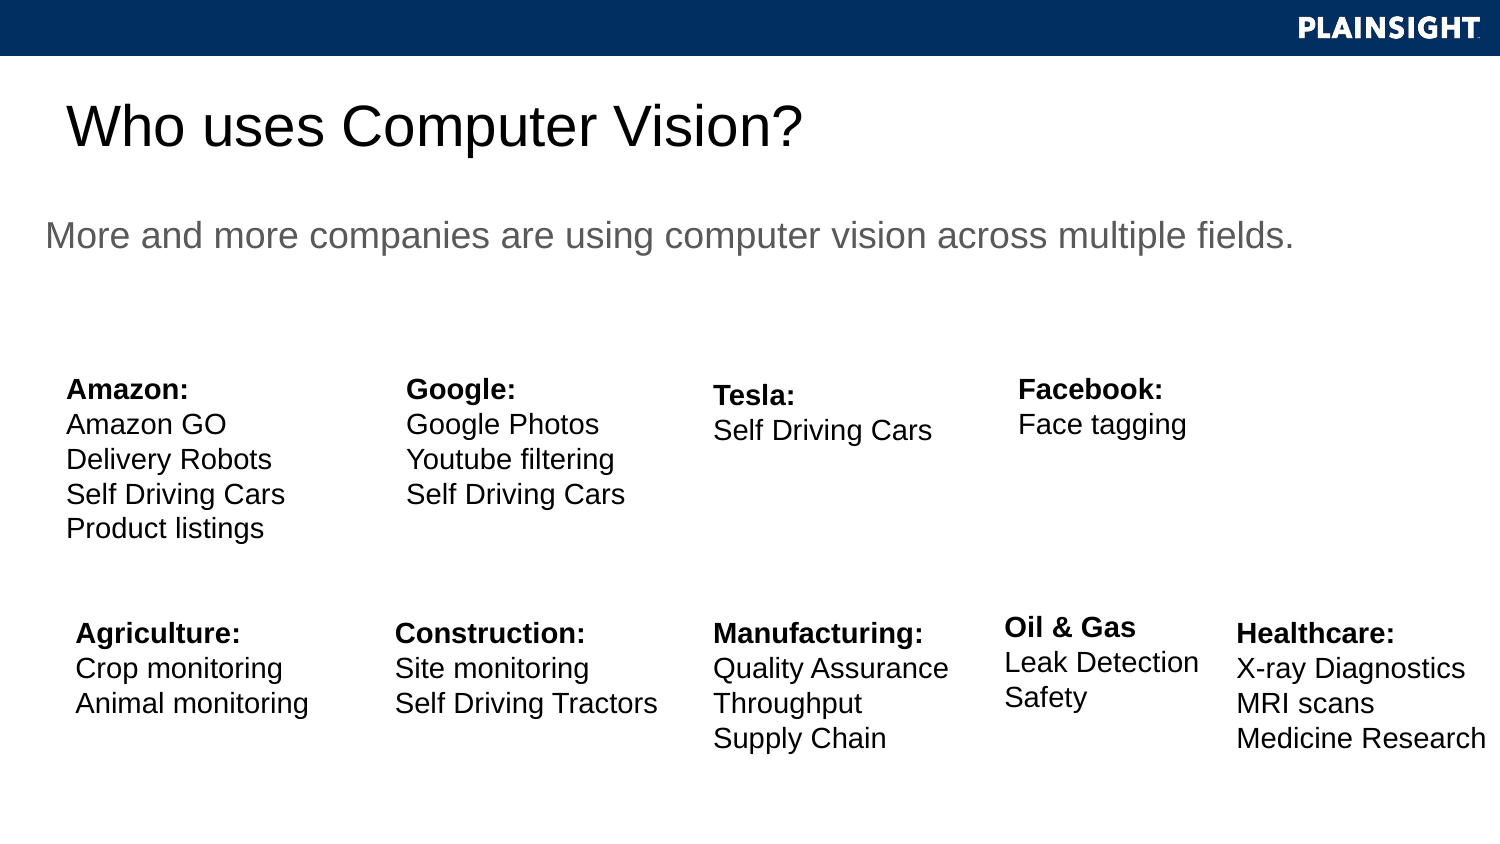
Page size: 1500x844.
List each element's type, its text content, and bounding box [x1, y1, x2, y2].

text_box Facebook: Face tagging [1003, 355, 1399, 561]
picture [1299, 16, 1480, 39]
list More and more companies are using computer vision across multiple fields. [30, 189, 1428, 750]
text_box Oil & Gas Leak Detection Safety [989, 593, 1221, 800]
text_box Construction: Site monitoring Self Driving Tractors [379, 599, 682, 806]
text_box Agriculture: Crop monitoring Animal monitoring [60, 599, 373, 806]
text_box Google: Google Photos Youtube filtering Self Driving Cars [391, 355, 787, 561]
text_box Healthcare: X-ray Diagnostics MRI scans Medicine Research [1221, 599, 1500, 806]
text_box Manufacturing: Quality Assurance Throughput Supply Chain [698, 599, 1094, 806]
text_box Amazon: Amazon GO Delivery Robots Self Driving Cars Product listings [51, 355, 391, 561]
text_box Tesla: Self Driving Cars [698, 360, 1094, 567]
title Who uses Computer Vision? [51, 72, 1449, 167]
